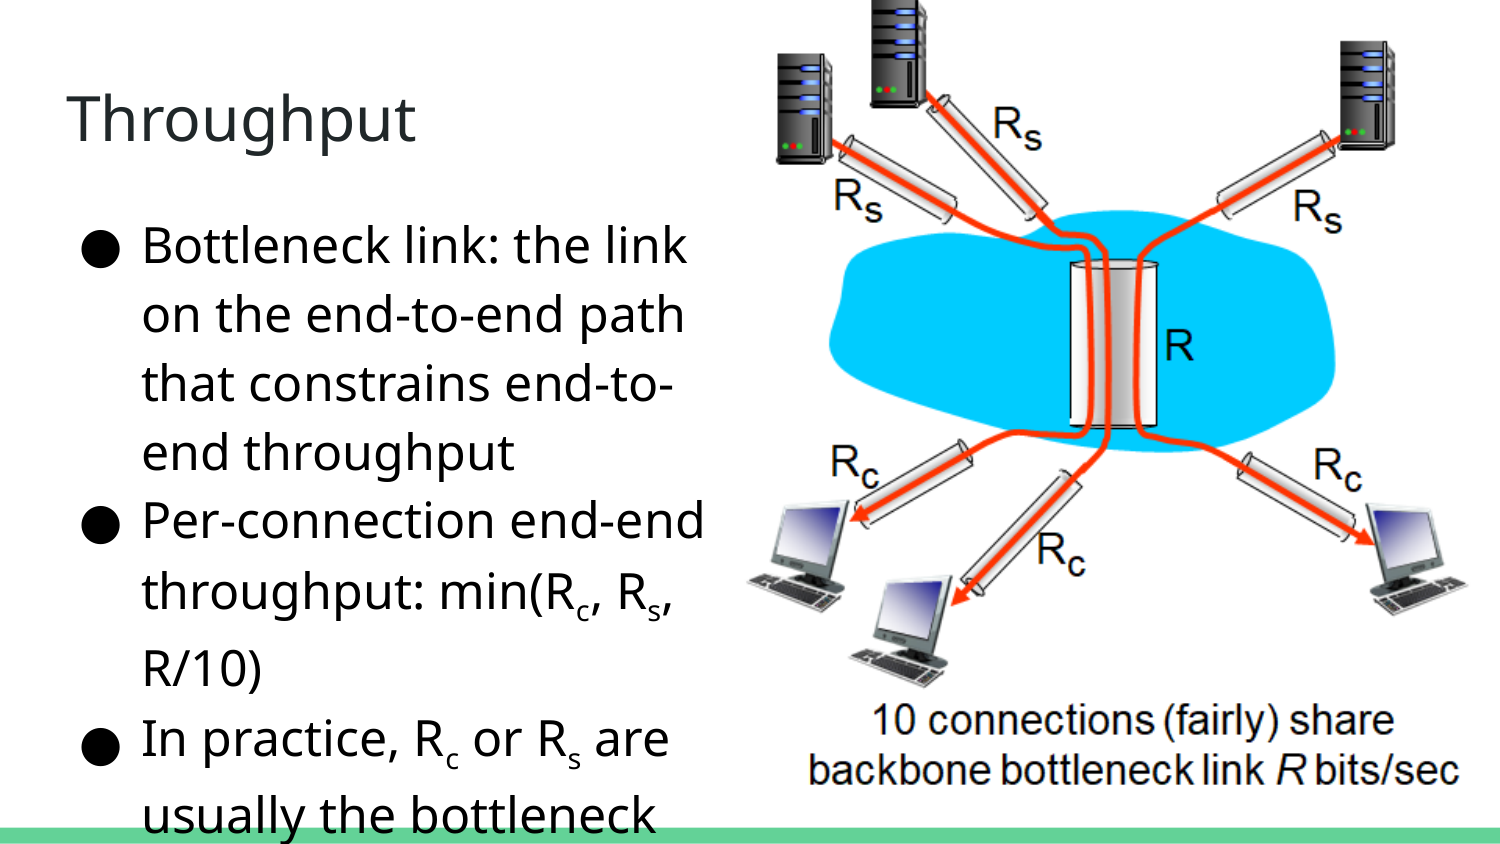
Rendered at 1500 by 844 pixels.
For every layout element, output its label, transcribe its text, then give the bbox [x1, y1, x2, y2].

picture [720, 0, 1500, 821]
list Bottleneck link: the link on the end-to-end path that constrains end-to-end throughput Per-connection end-end throughput: min(Rc, Rs, R/10) In practice, Rc or Rs are usually the bottleneck [51, 189, 714, 750]
title Throughput [51, 64, 714, 167]
